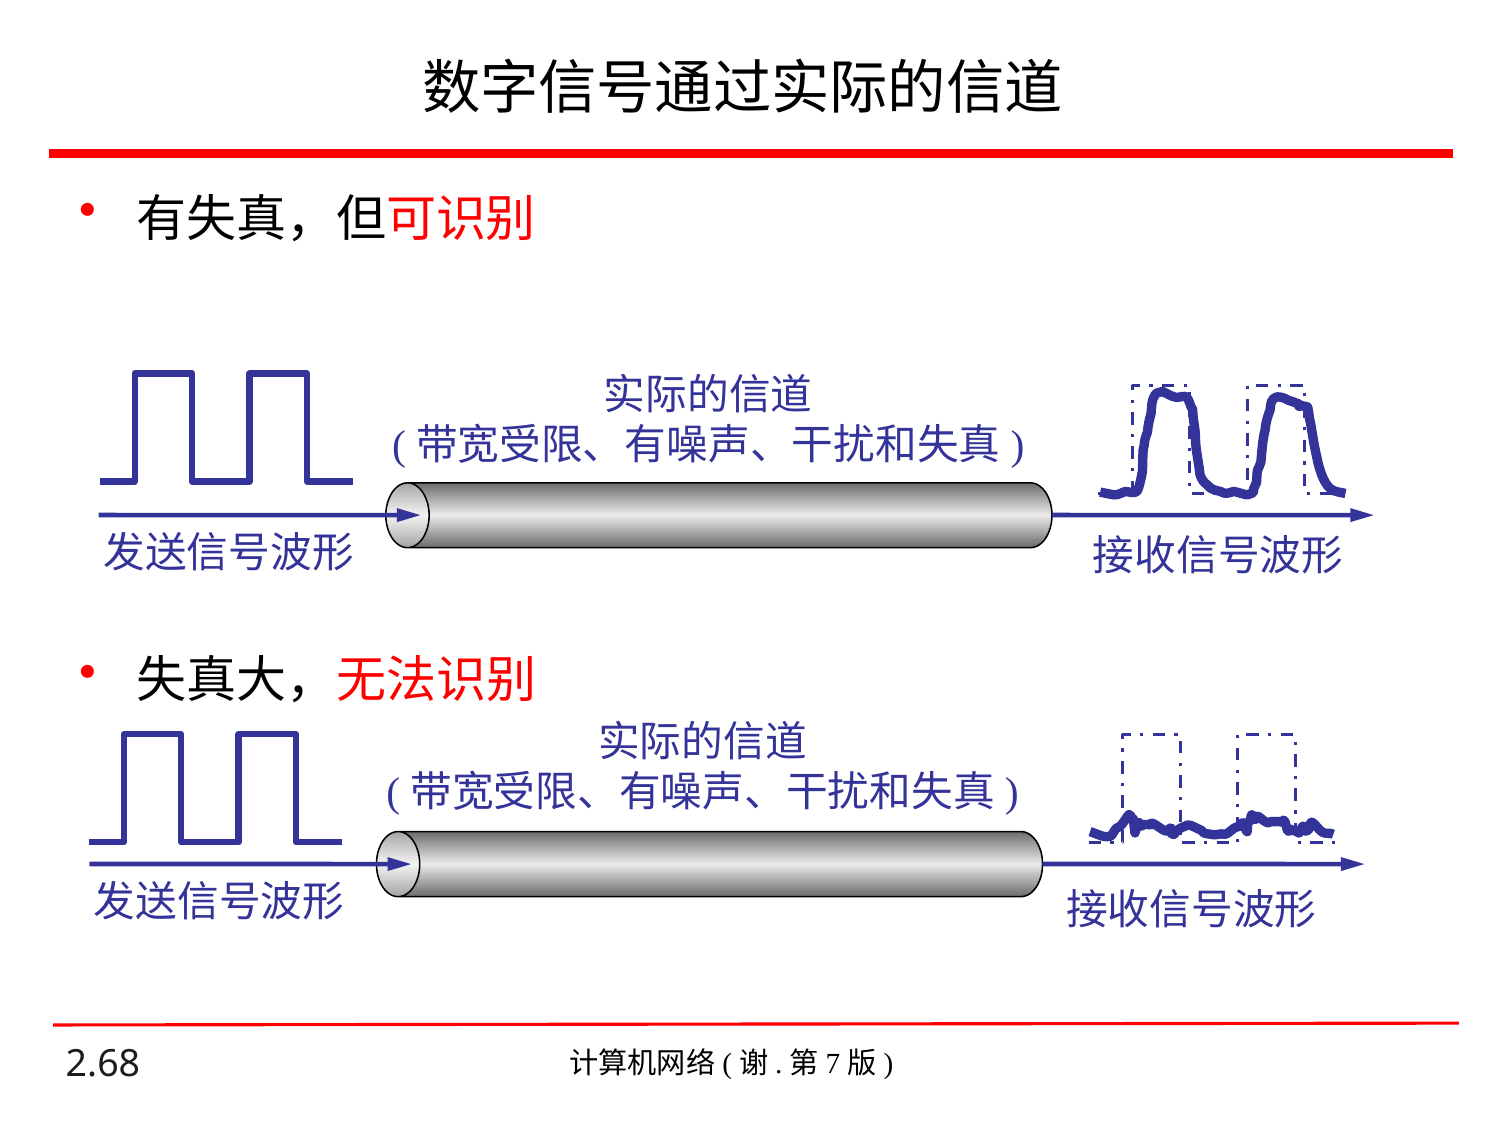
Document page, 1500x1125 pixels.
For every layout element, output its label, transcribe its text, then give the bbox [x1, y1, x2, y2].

table_header 典型应用 [385, 482, 430, 547]
text_box 实际的信道 (带宽受限、有噪声、干扰和失真) [377, 360, 1040, 475]
list 有失真，但可识别 失真大，无法识别 [64, 172, 1460, 1000]
text_box [1247, 385, 1305, 492]
text_box 接收信号波形 [1060, 521, 1376, 586]
text_box [100, 373, 353, 482]
text_box [1052, 508, 1374, 521]
text_box [1100, 391, 1346, 495]
text_box [1132, 385, 1190, 492]
title 数字信号通过实际的信道 [58, 33, 1440, 137]
text_box [98, 508, 421, 522]
text_box 发送信号波形 [88, 518, 369, 584]
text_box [78, 706, 1365, 941]
text_box [385, 482, 1052, 548]
